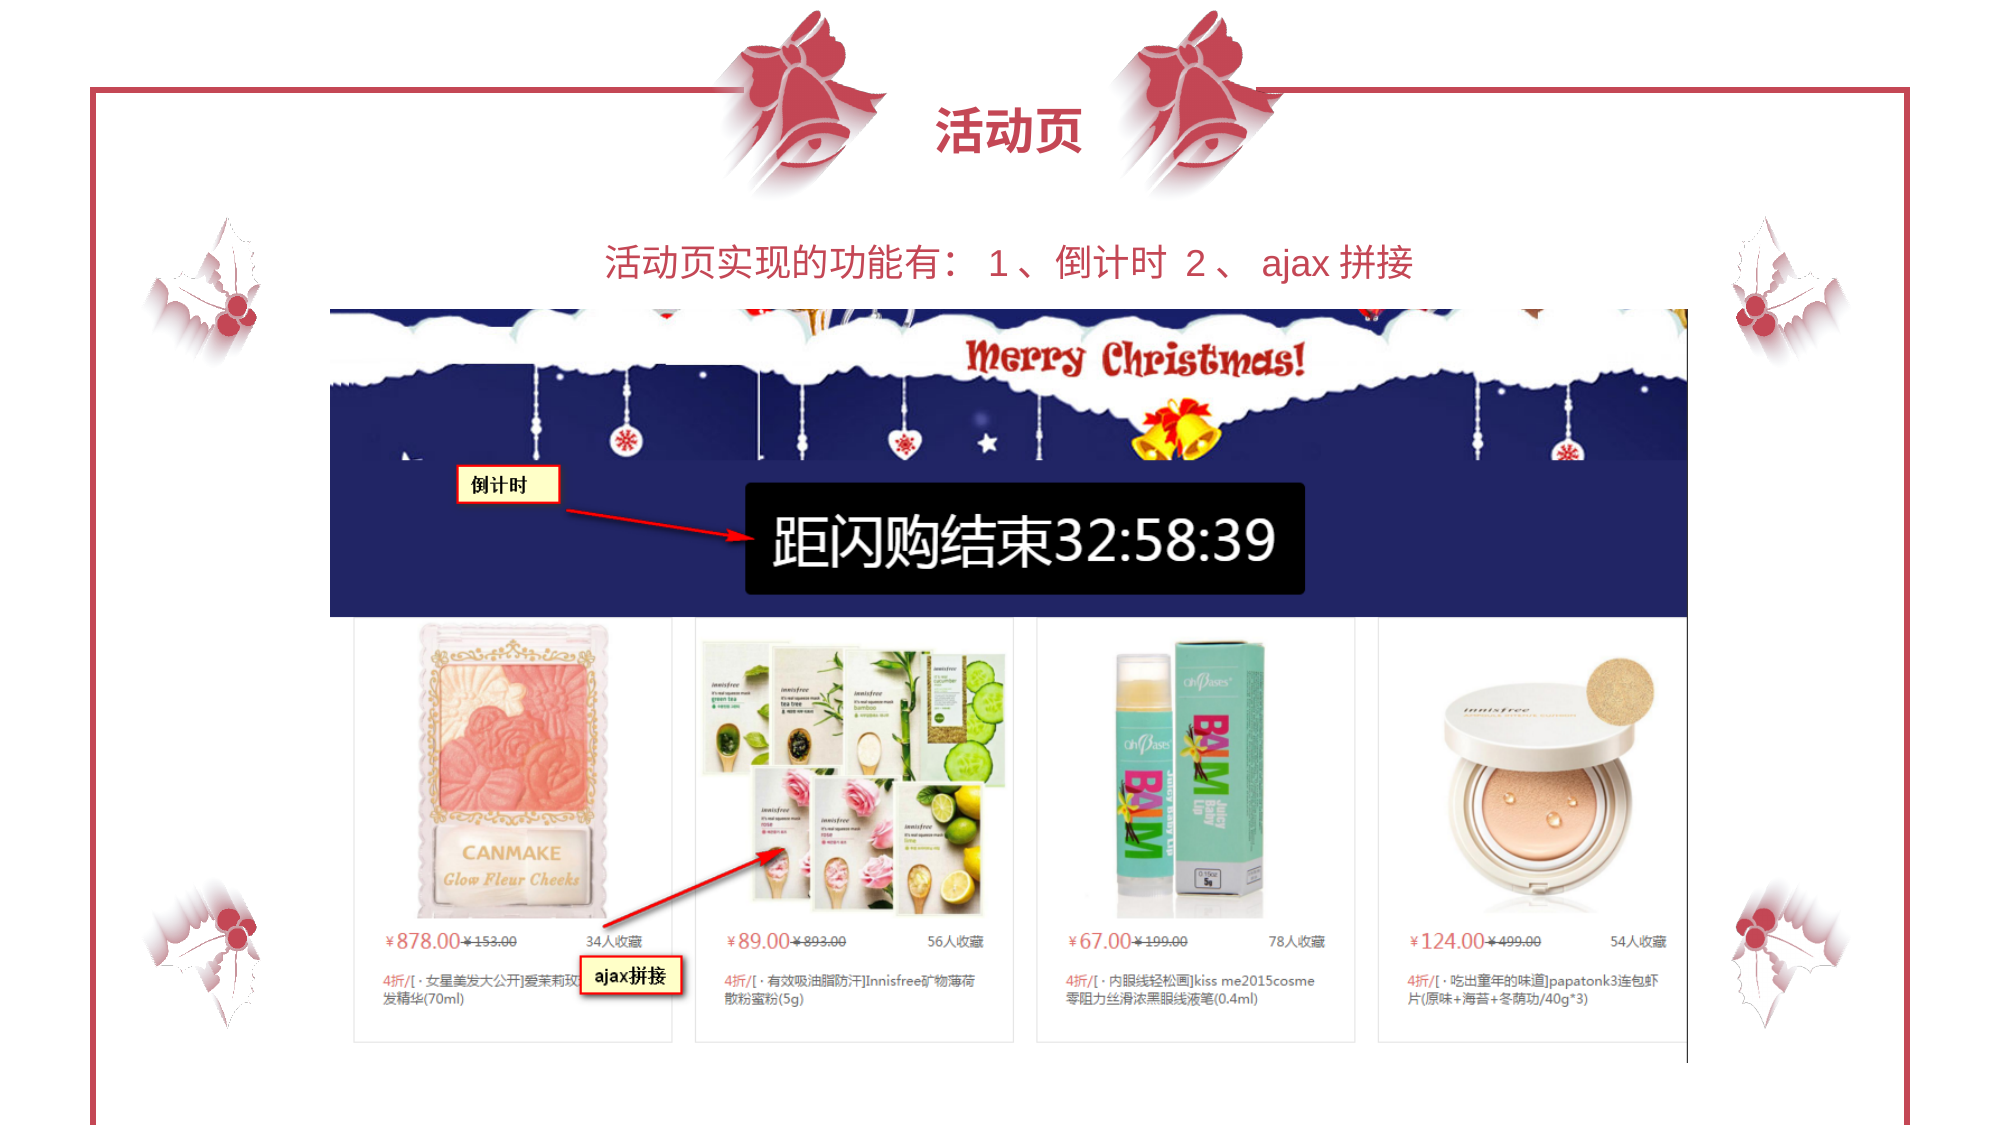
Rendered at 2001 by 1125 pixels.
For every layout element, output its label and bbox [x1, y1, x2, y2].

text_box [92, 89, 1907, 1125]
picture [702, 0, 910, 212]
picture [140, 875, 268, 1040]
picture [1100, 0, 1307, 212]
picture [1723, 205, 1851, 370]
picture [140, 205, 268, 370]
picture [1723, 875, 1851, 1040]
picture [330, 309, 1688, 1063]
